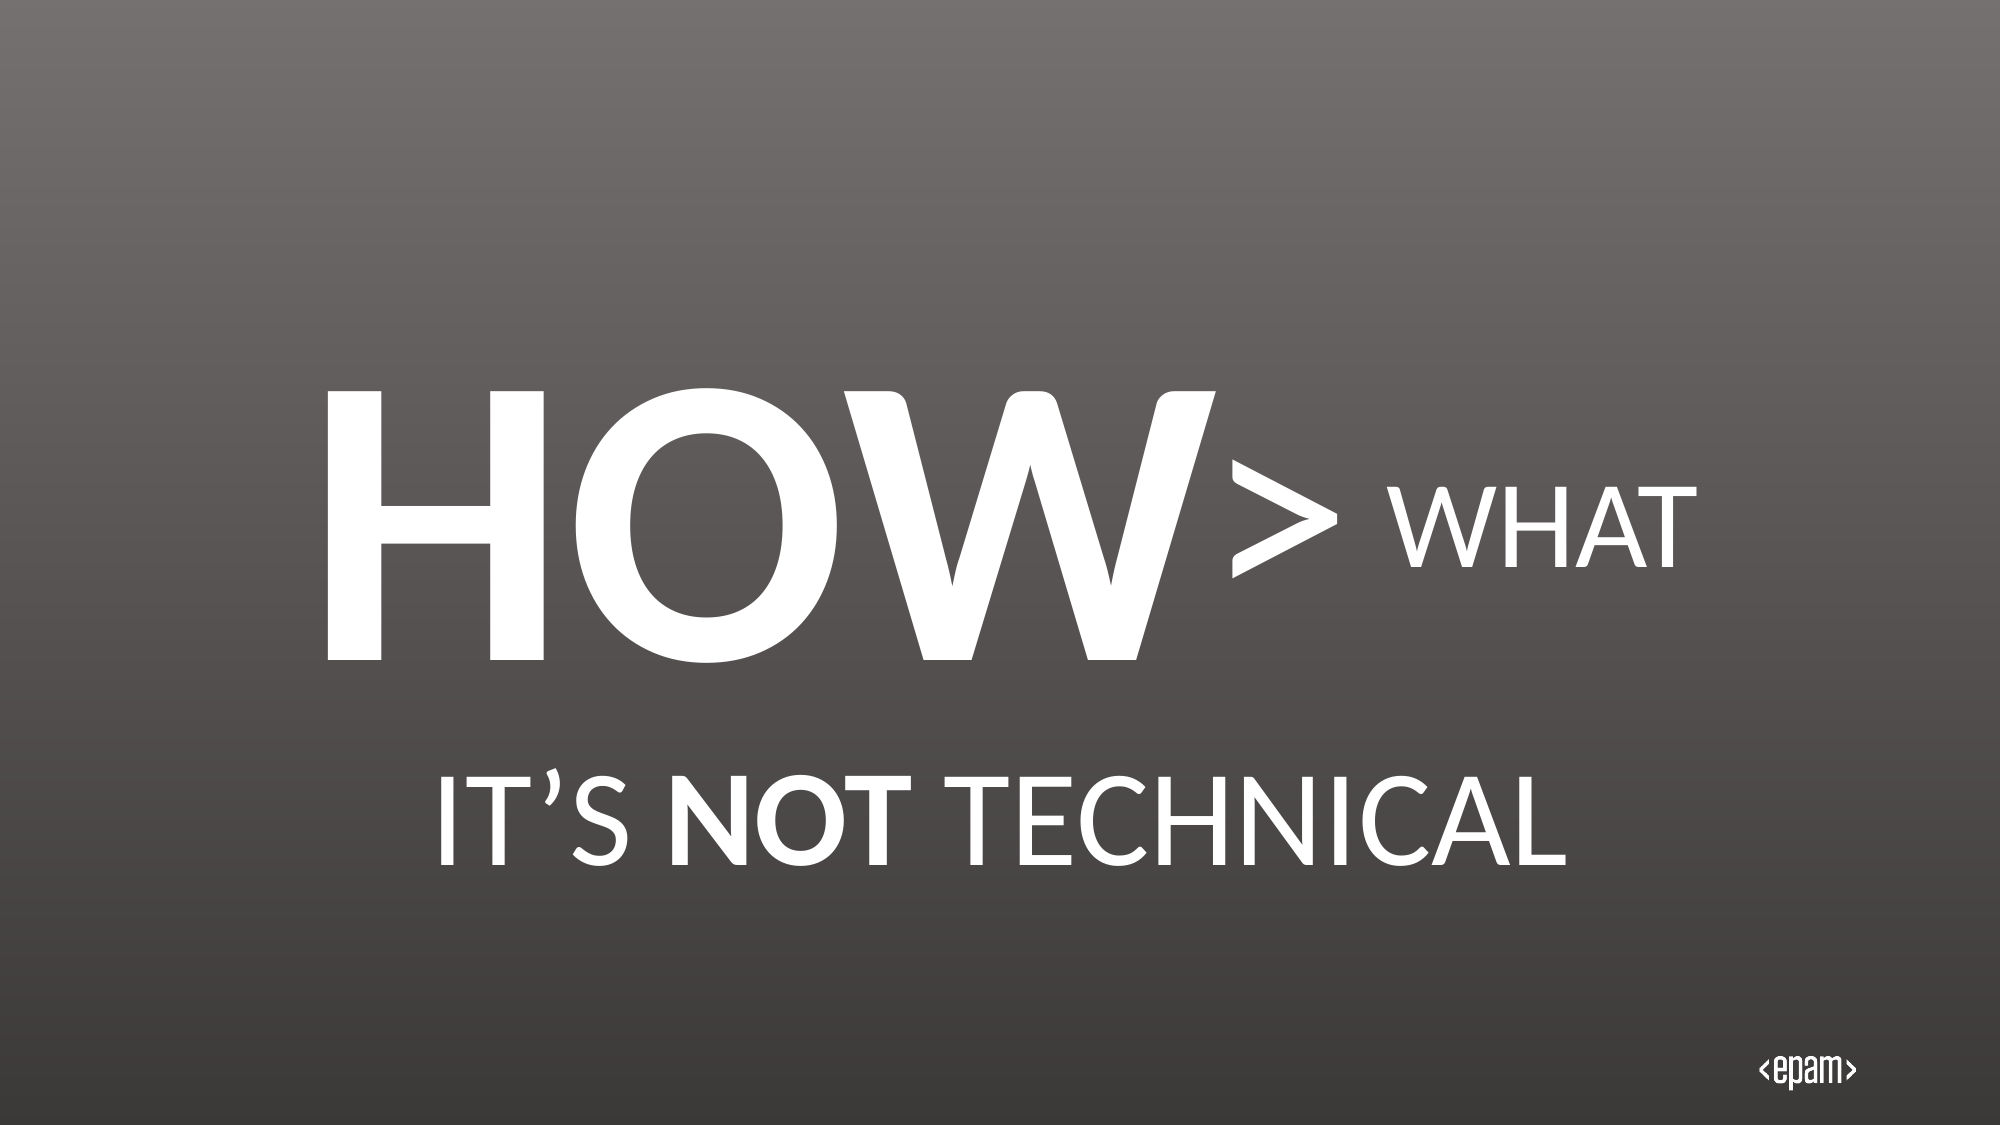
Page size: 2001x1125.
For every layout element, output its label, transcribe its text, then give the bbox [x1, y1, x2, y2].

text_box > [1192, 315, 1366, 676]
picture [1752, 1052, 1863, 1094]
text_box WHAT [1366, 434, 1719, 600]
text_box HOW [290, 238, 1234, 751]
text_box IT’S NOT TECHNICAL [415, 720, 1585, 900]
